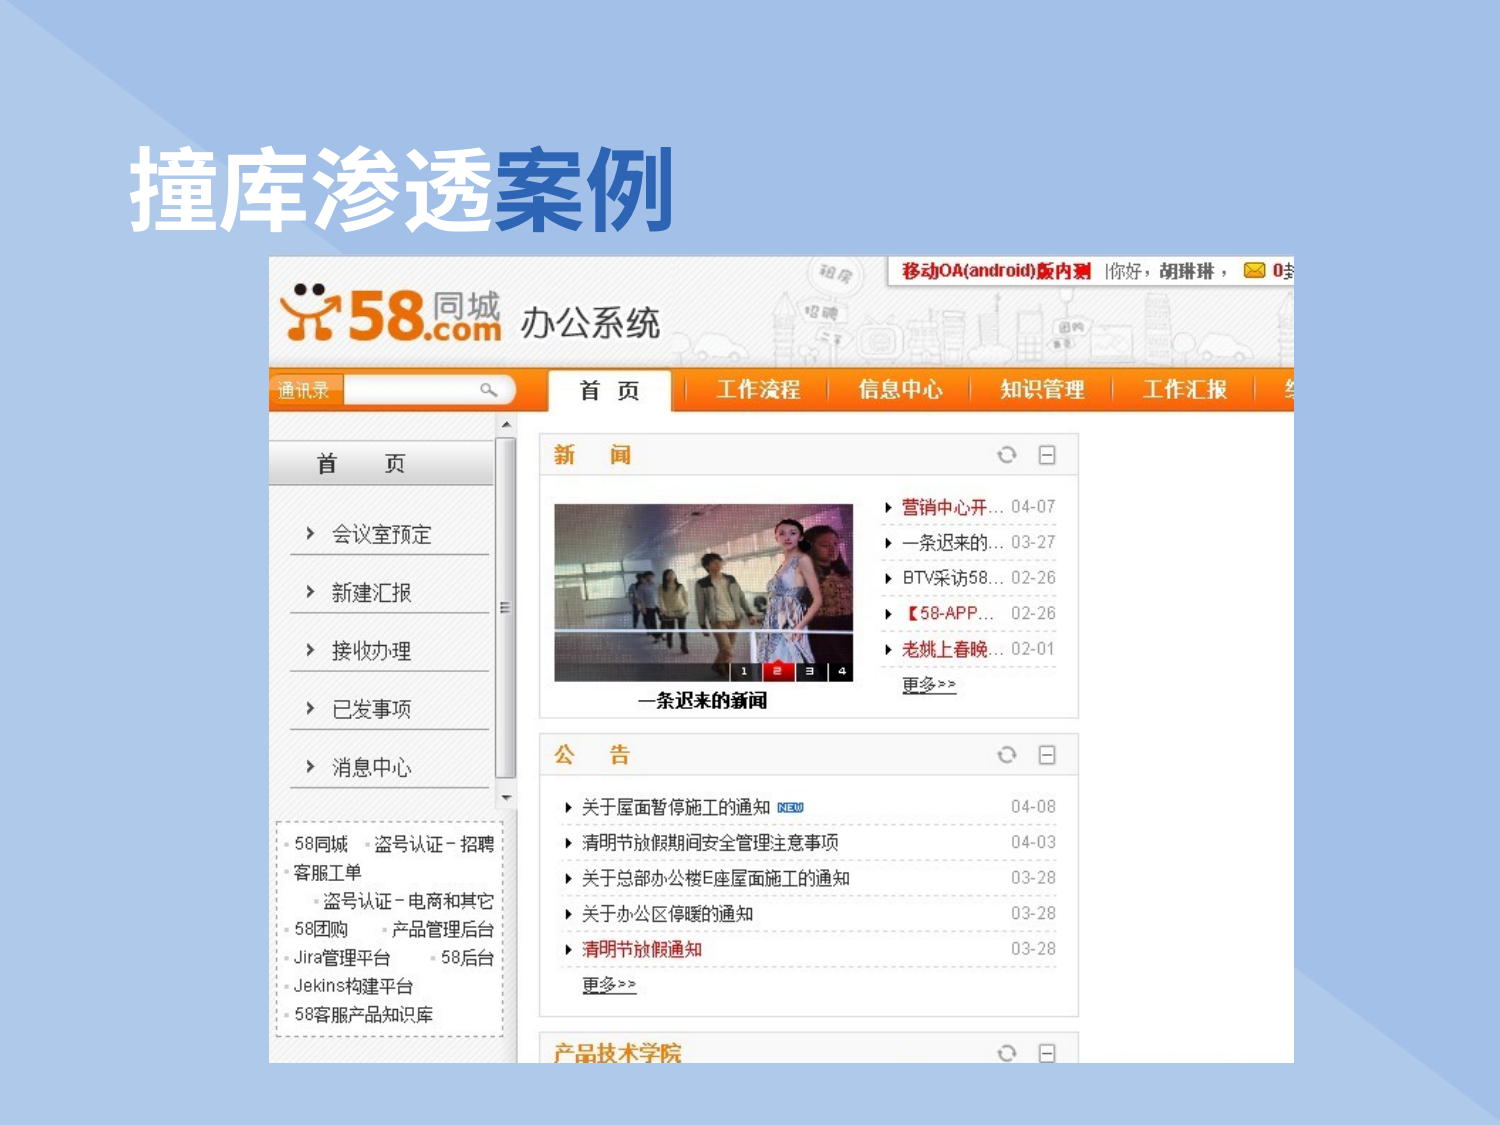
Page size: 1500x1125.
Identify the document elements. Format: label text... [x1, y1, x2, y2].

text_box 撞库渗透案例 [112, 125, 1117, 251]
picture [269, 254, 1294, 1063]
